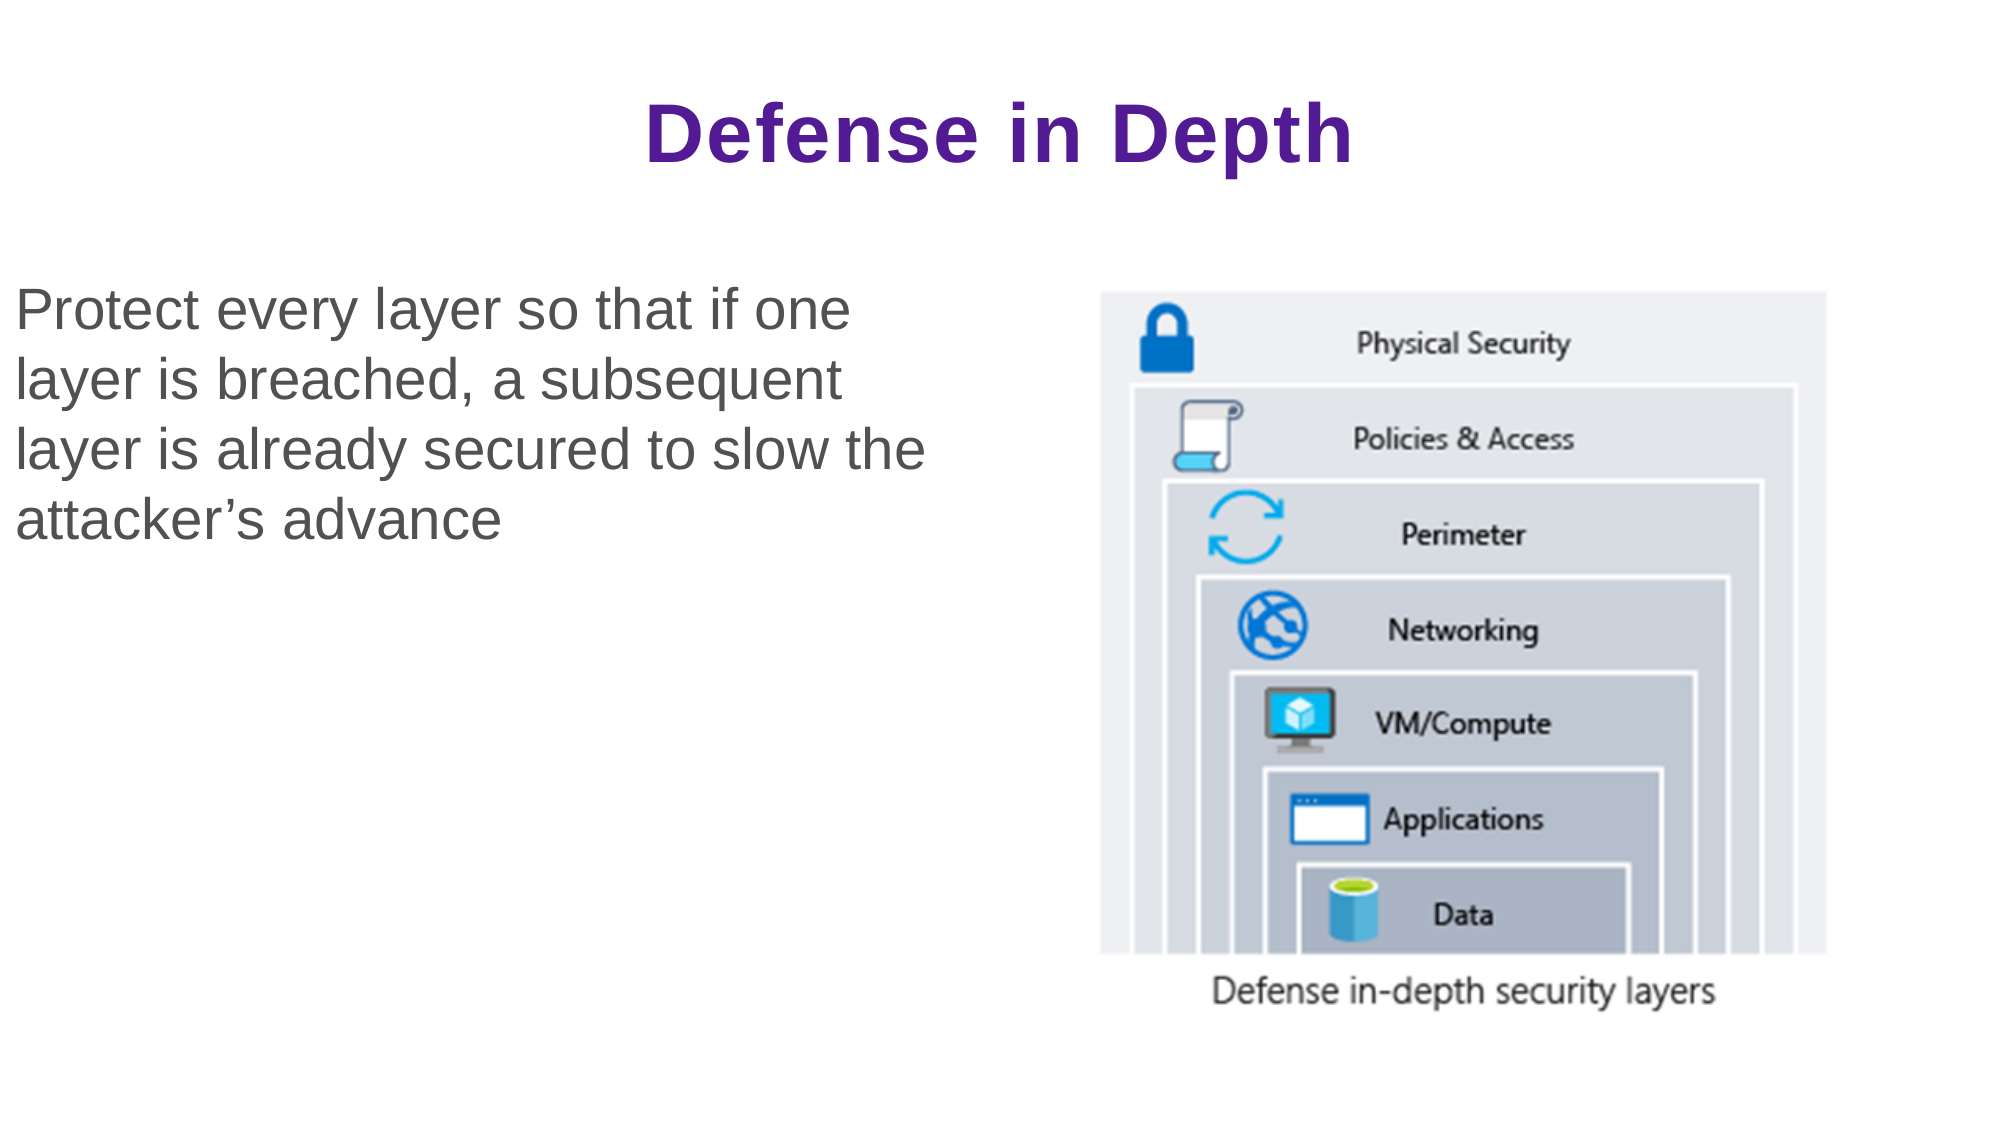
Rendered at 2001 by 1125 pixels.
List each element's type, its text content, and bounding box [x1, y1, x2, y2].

picture [1096, 285, 1831, 1016]
title Defense in Depth [99, 59, 1900, 211]
list Protect every layer so that if one layer is breached, a subsequent layer is already secured to slow the attacker’s advance [0, 263, 999, 1038]
